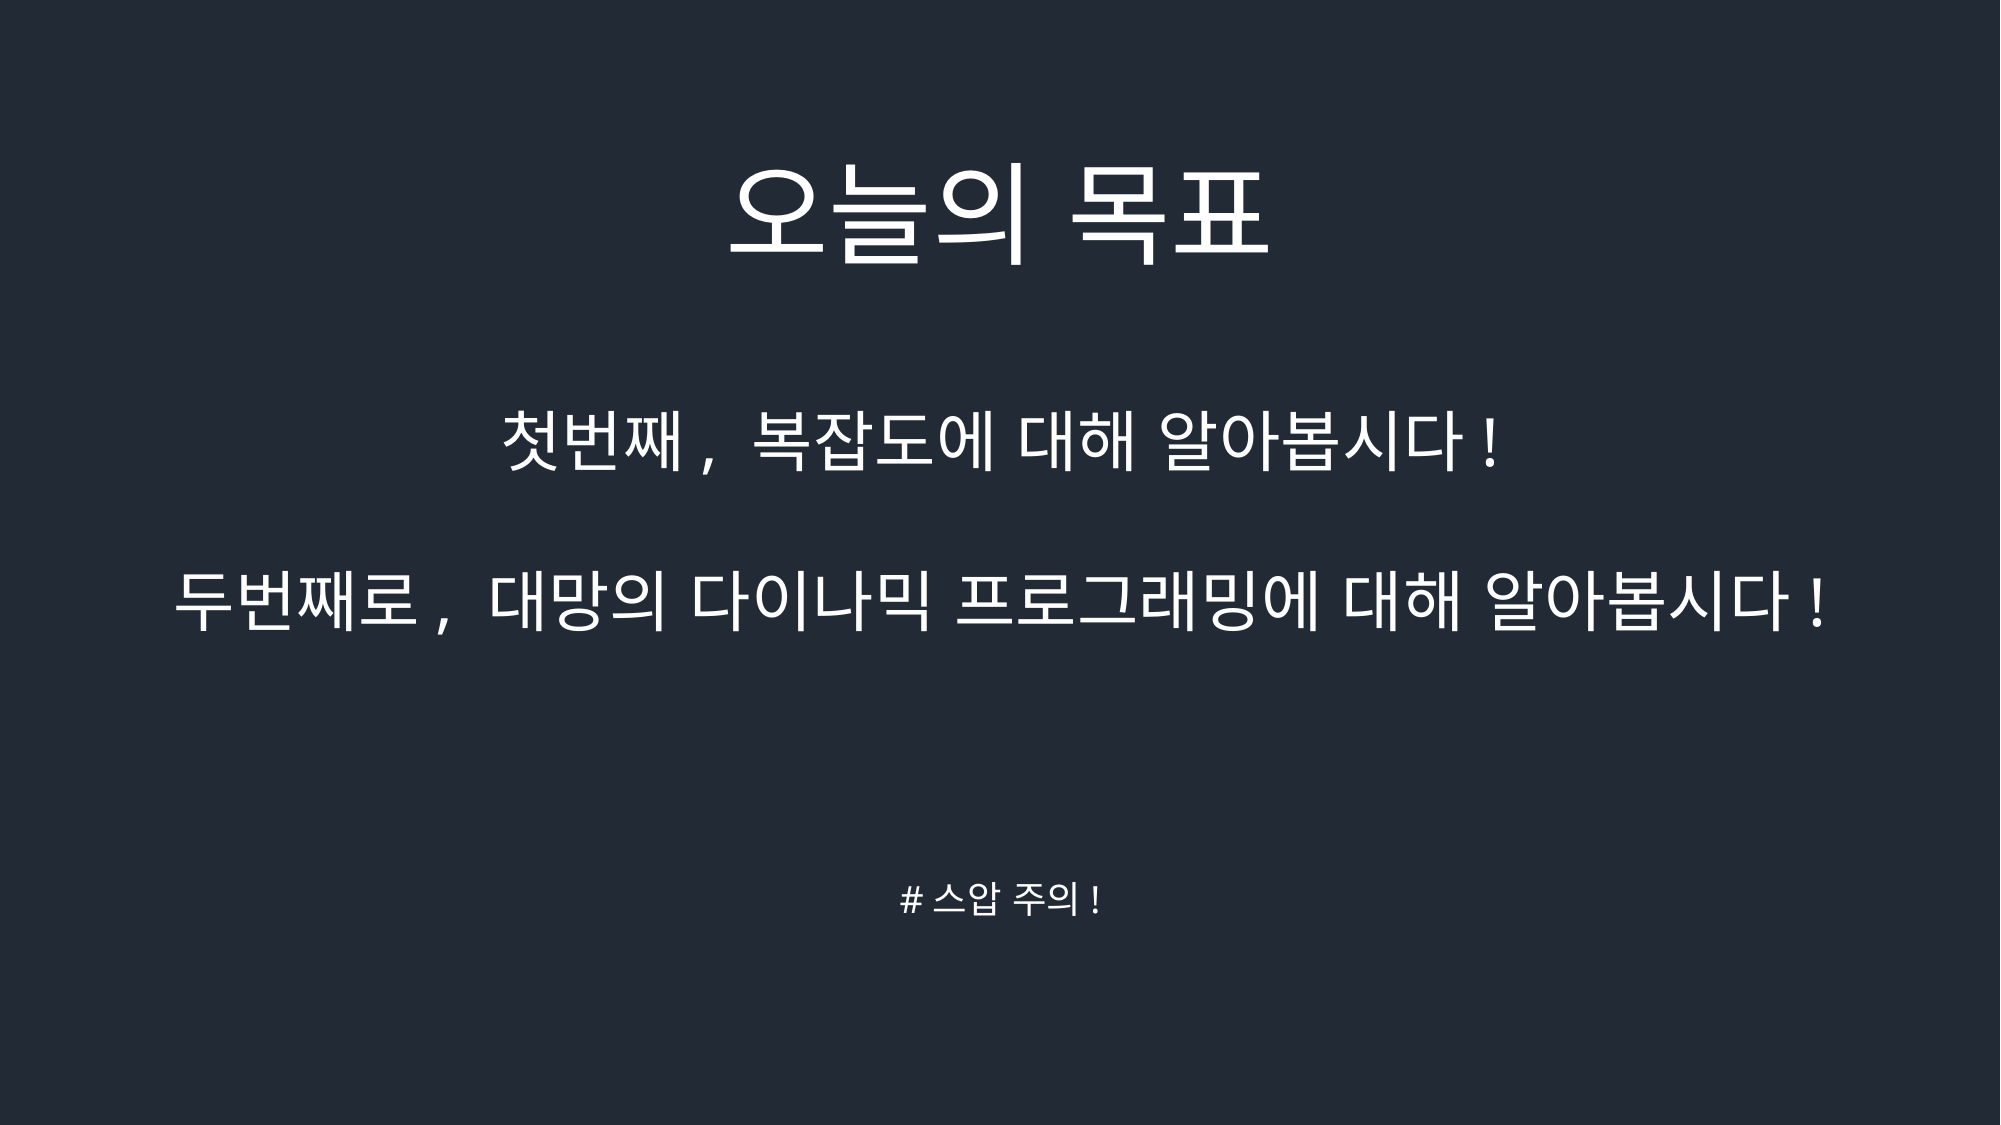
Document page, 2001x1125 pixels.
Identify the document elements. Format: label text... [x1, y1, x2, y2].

text_box 오늘의 목표 [710, 136, 1290, 287]
text_box #스압 주의! [884, 868, 1116, 928]
text_box 첫번째, 복잡도에 대해 알아봅시다! 두번째로, 대망의 다이나믹 프로그래밍에 대해 알아봅시다! [159, 392, 1841, 647]
